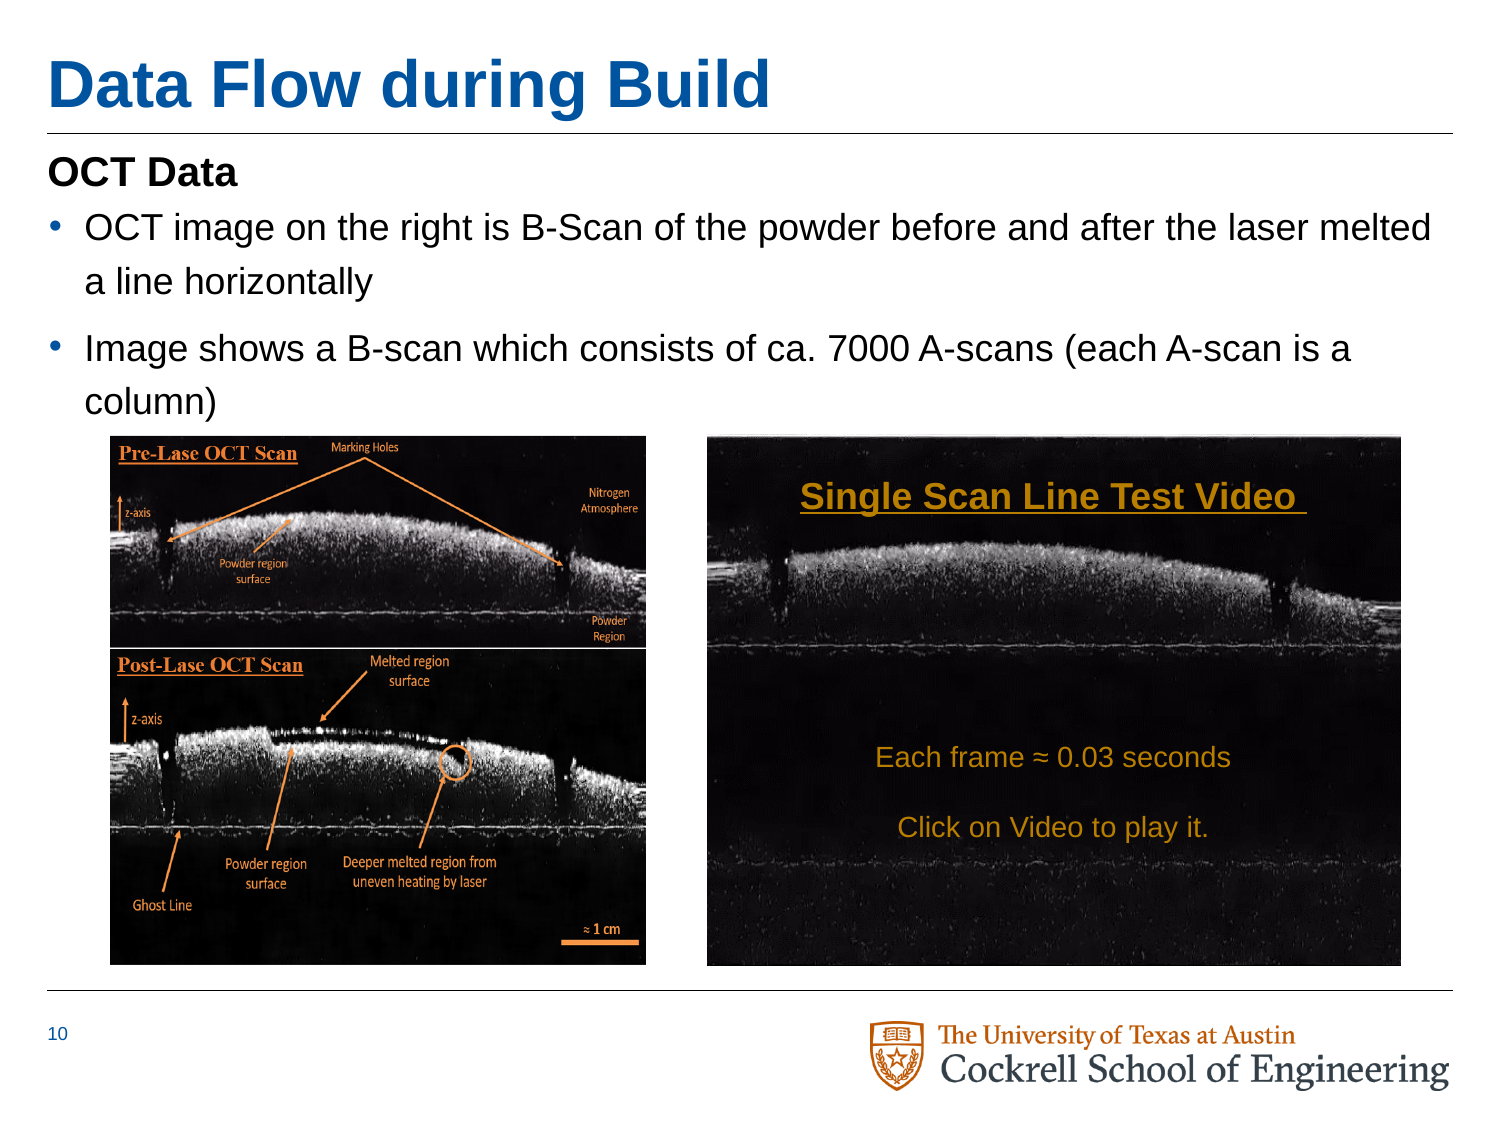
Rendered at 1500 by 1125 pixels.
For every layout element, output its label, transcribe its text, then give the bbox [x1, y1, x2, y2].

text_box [706, 433, 1401, 967]
list OCT image on the right is B-Scan of the powder before and after the laser melted a line horizontally Image shows a B-scan which consists of ca. 7000 A-scans (each A-scan is a column) [48, 193, 1453, 449]
title Data Flow during Build [47, 33, 1453, 123]
list OCT Data [47, 144, 1453, 186]
picture [870, 1021, 1449, 1091]
picture [107, 433, 648, 967]
